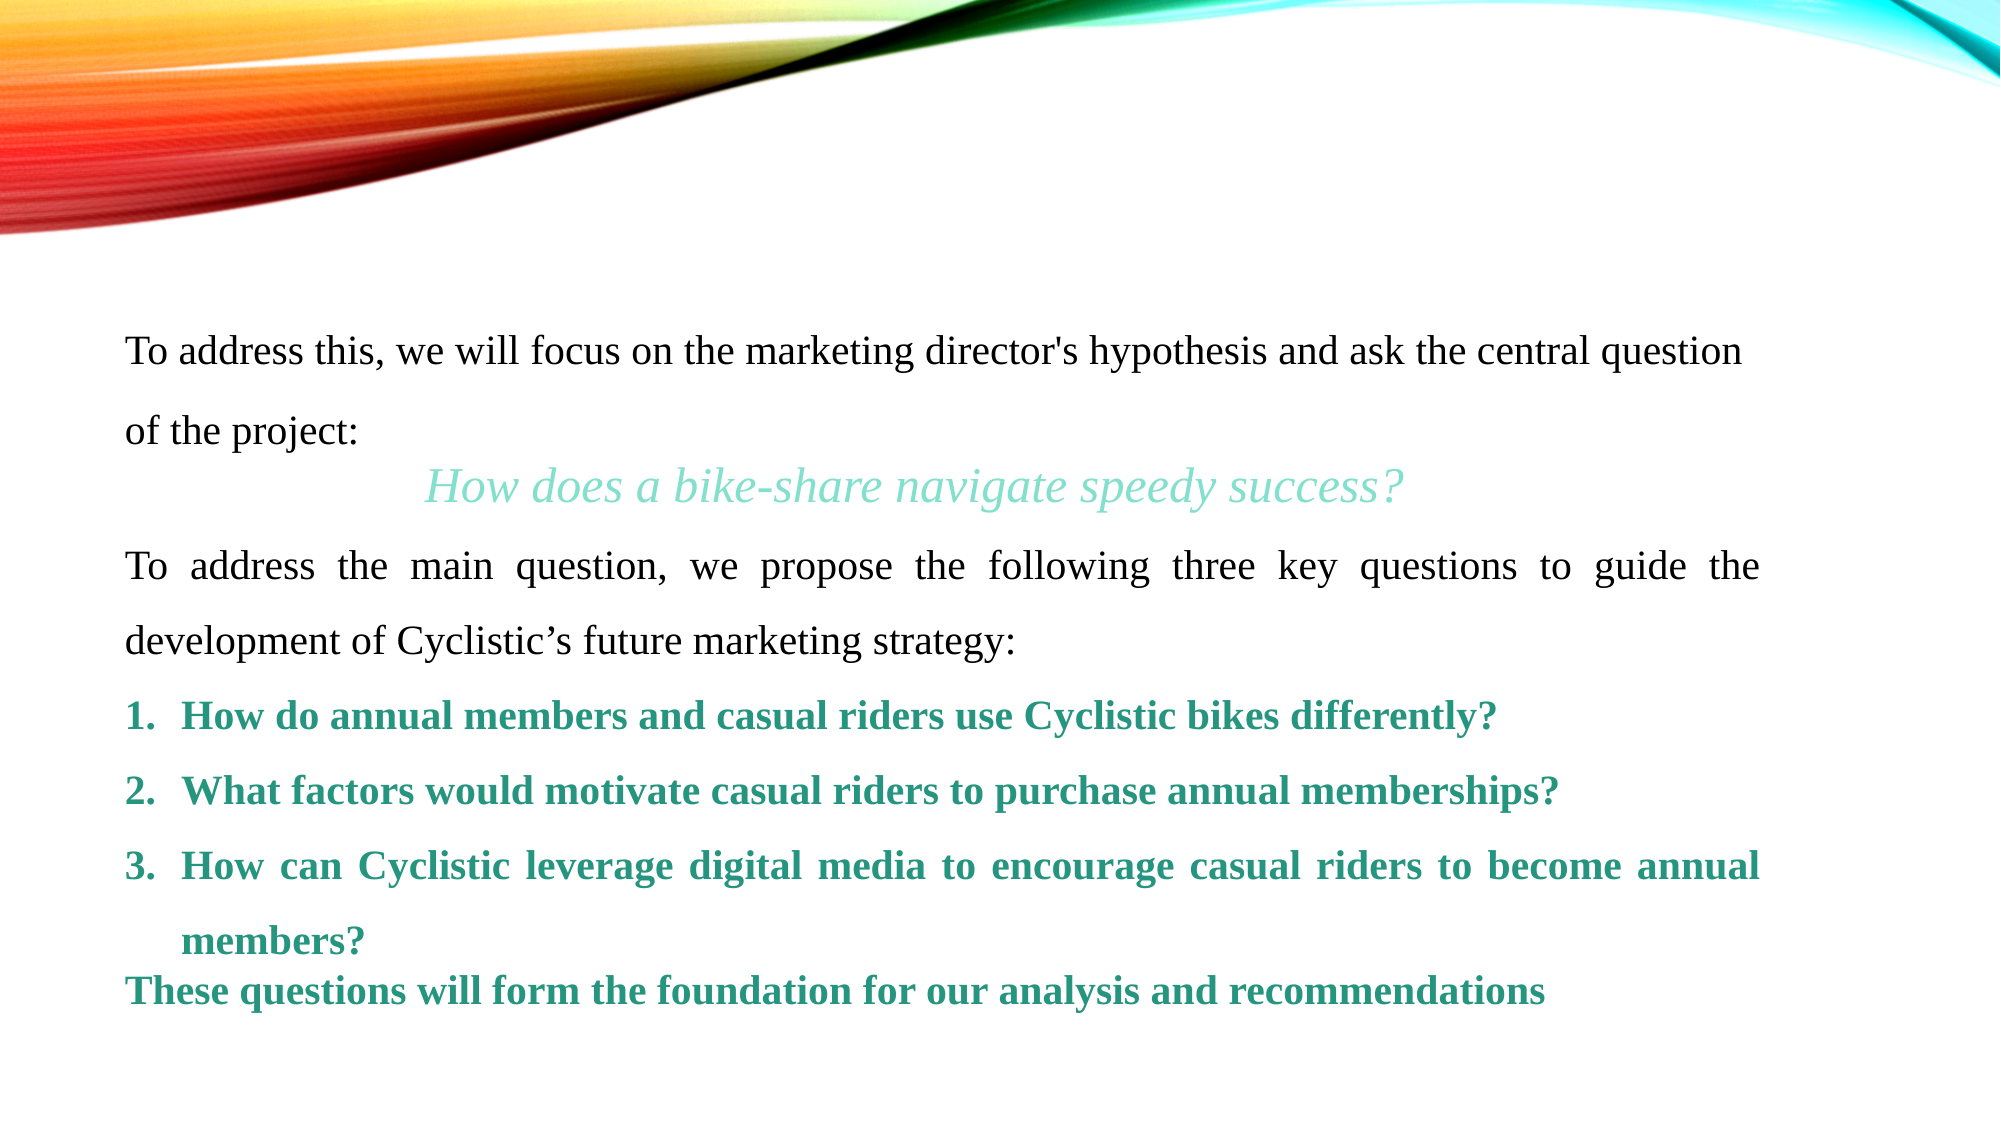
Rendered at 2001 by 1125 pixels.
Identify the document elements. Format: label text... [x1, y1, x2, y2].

text_box To address this, we will focus on the marketing director's hypothesis and ask the central question of the project: How does a bike-share navigate speedy success? To address the main question, we propose the following three key questions to guide the development of Cyclistic’s future marketing strategy: How do annual members and casual riders use Cyclistic bikes differently? What factors would motivate casual riders to purchase annual memberships? How can Cyclistic leverage digital media to encourage casual riders to become annual members? These questions will form the foundation for our analysis and recommendations [110, 285, 1777, 1021]
picture [0, 0, 2000, 237]
